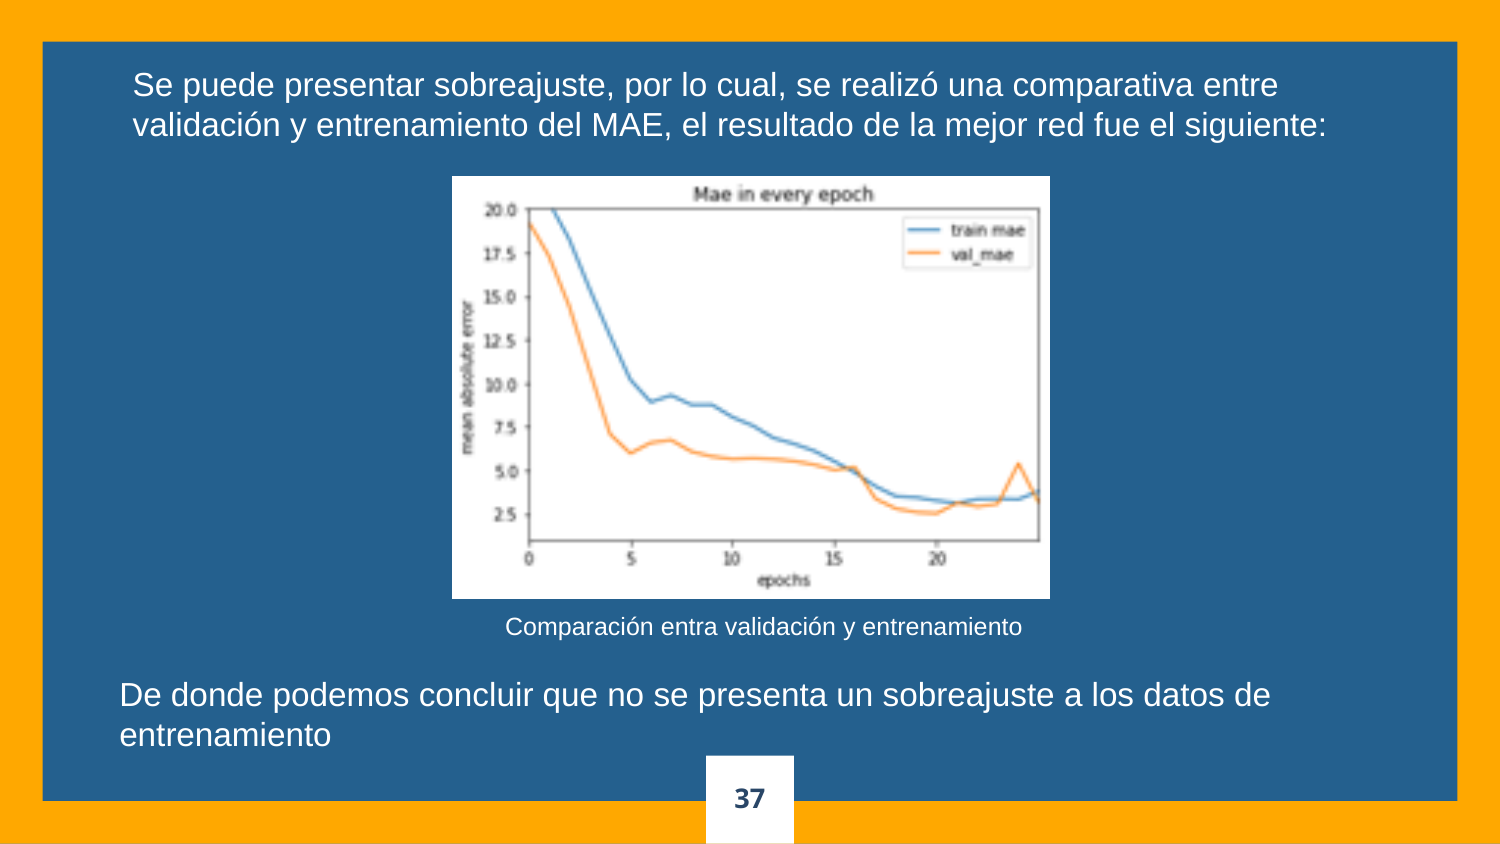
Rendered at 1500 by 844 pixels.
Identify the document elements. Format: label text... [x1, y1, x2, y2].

picture [451, 176, 1050, 599]
text_box De donde podemos concluir que no se presenta un sobreajuste a los datos de entrenamiento [104, 665, 1425, 761]
text_box Se puede presentar sobreajuste, por lo cual, se realizó una comparativa entre validación y entrenamiento del MAE, el resultado de la mejor red fue el siguiente: [117, 55, 1413, 151]
text_box Comparación entra validación y entrenamiento [469, 591, 1060, 656]
slide_number 37 [705, 761, 794, 844]
